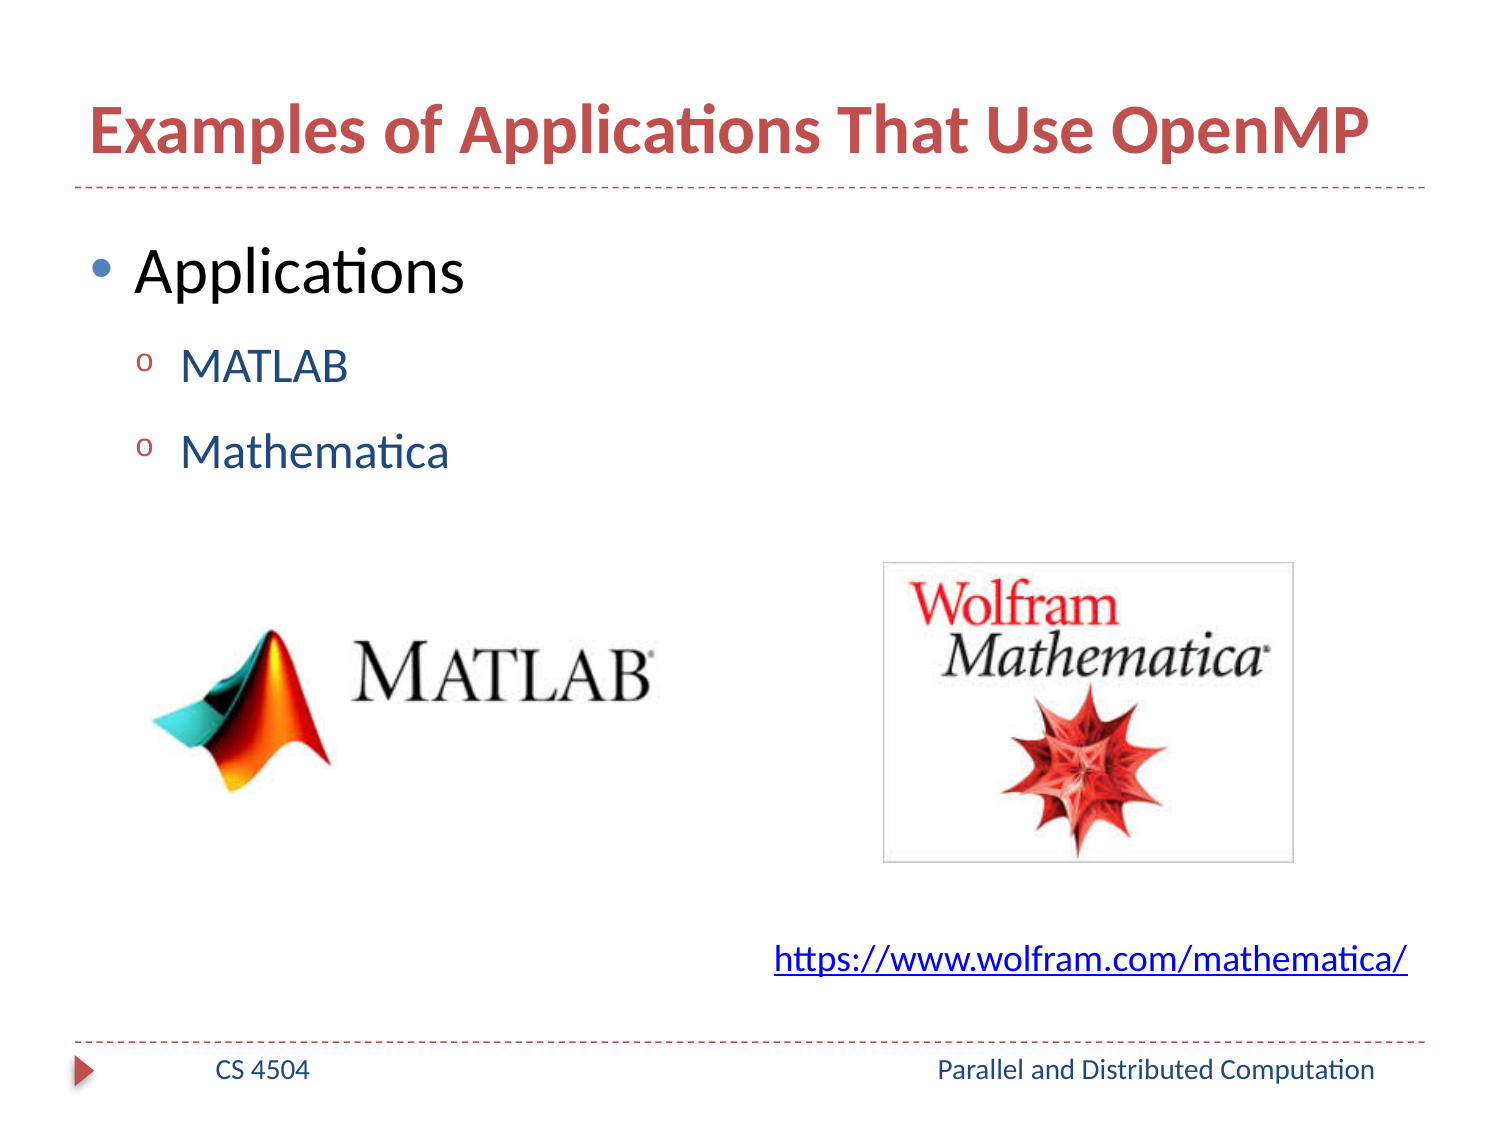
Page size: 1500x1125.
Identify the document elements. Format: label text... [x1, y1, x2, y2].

text_box https://www.wolfram.com/mathematica/ [759, 926, 1423, 986]
slide_number Parallel and Distributed Computation [887, 1042, 1426, 1103]
title Examples of Applications That Use OpenMP [75, 12, 1475, 175]
picture [883, 562, 1294, 863]
picture [132, 601, 719, 824]
slide_number CS 4504 [100, 1042, 426, 1103]
list Applications MATLAB Mathematica [75, 200, 1425, 546]
